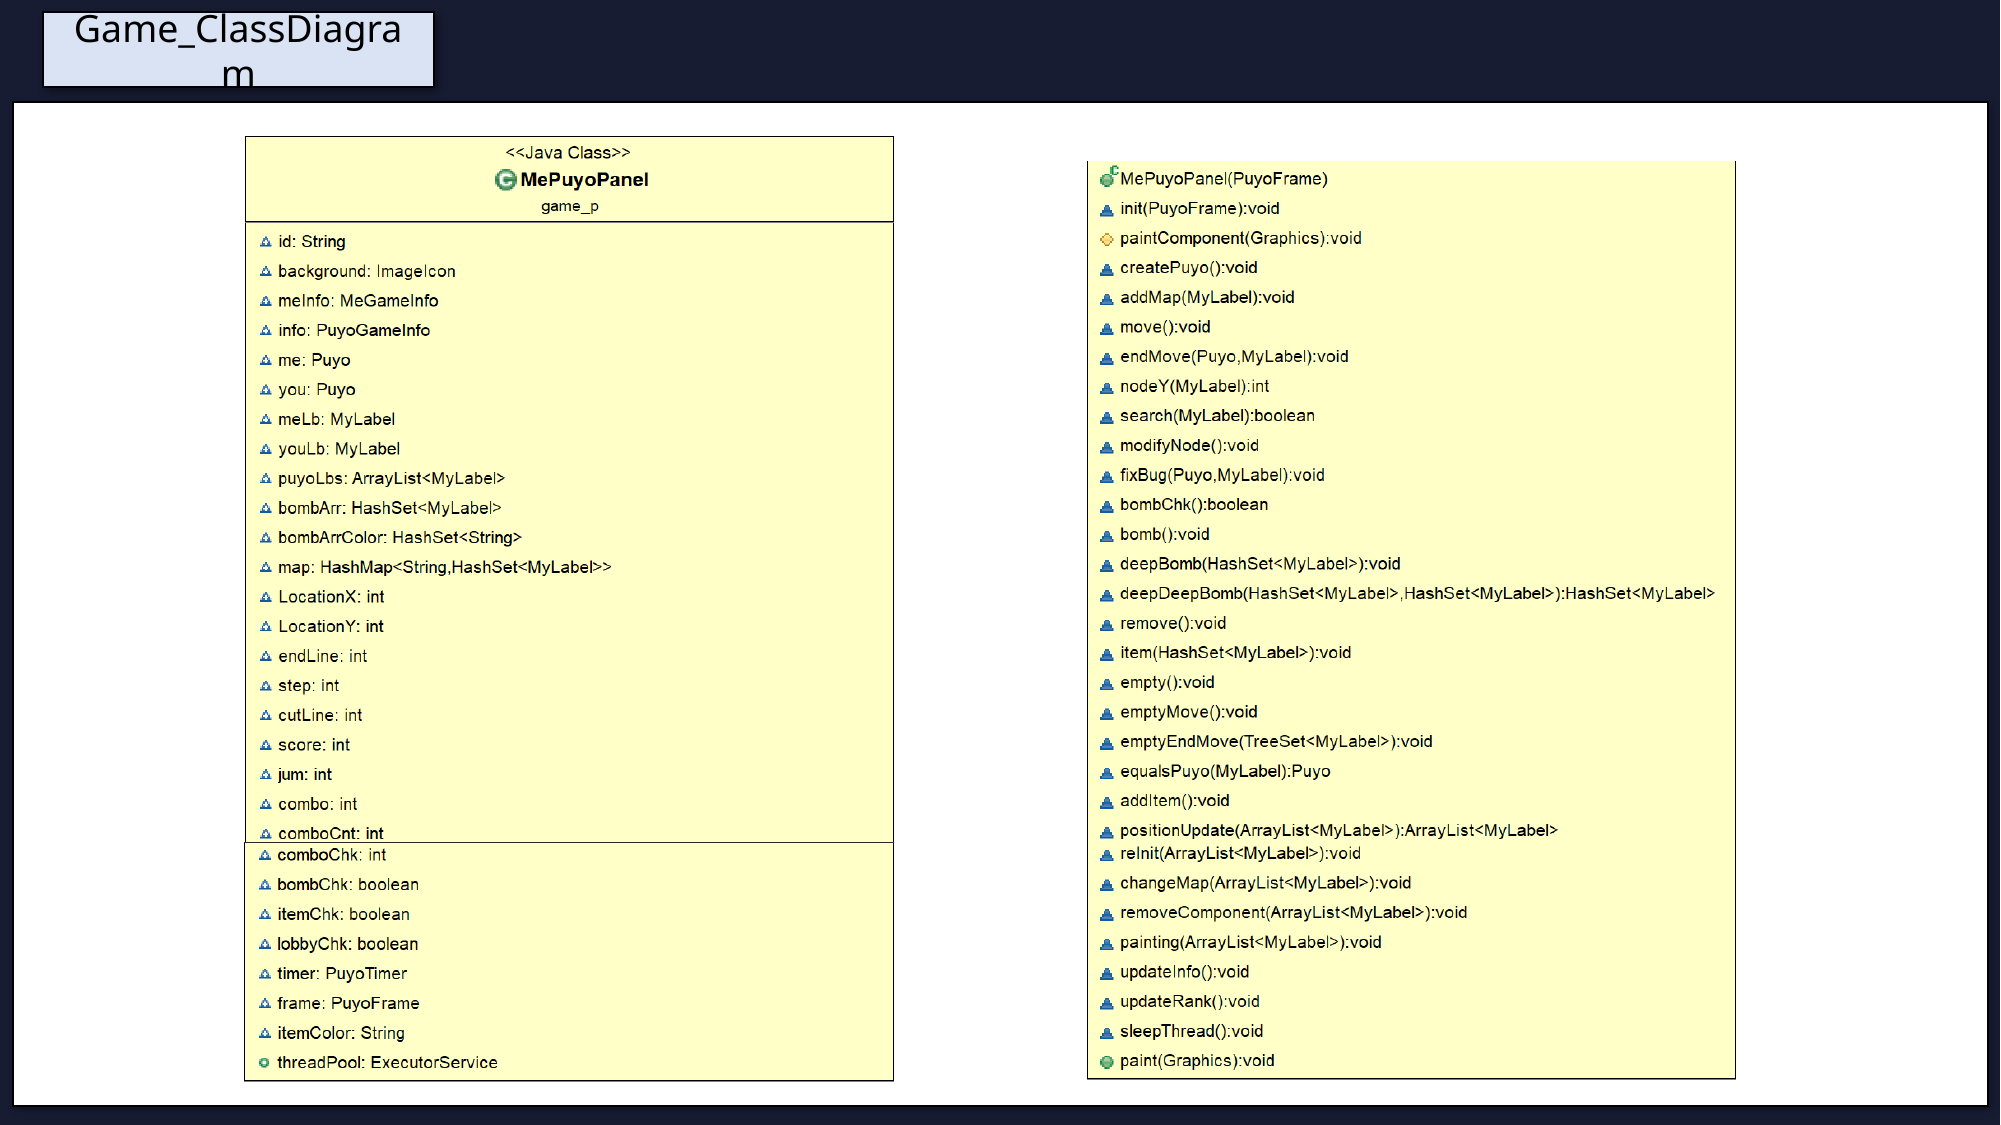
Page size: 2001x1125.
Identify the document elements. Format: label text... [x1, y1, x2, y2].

text_box Game_ClassDiagram [42, 11, 435, 88]
text_box [12, 101, 1989, 1107]
picture [1086, 161, 1736, 1080]
picture [244, 135, 894, 1082]
